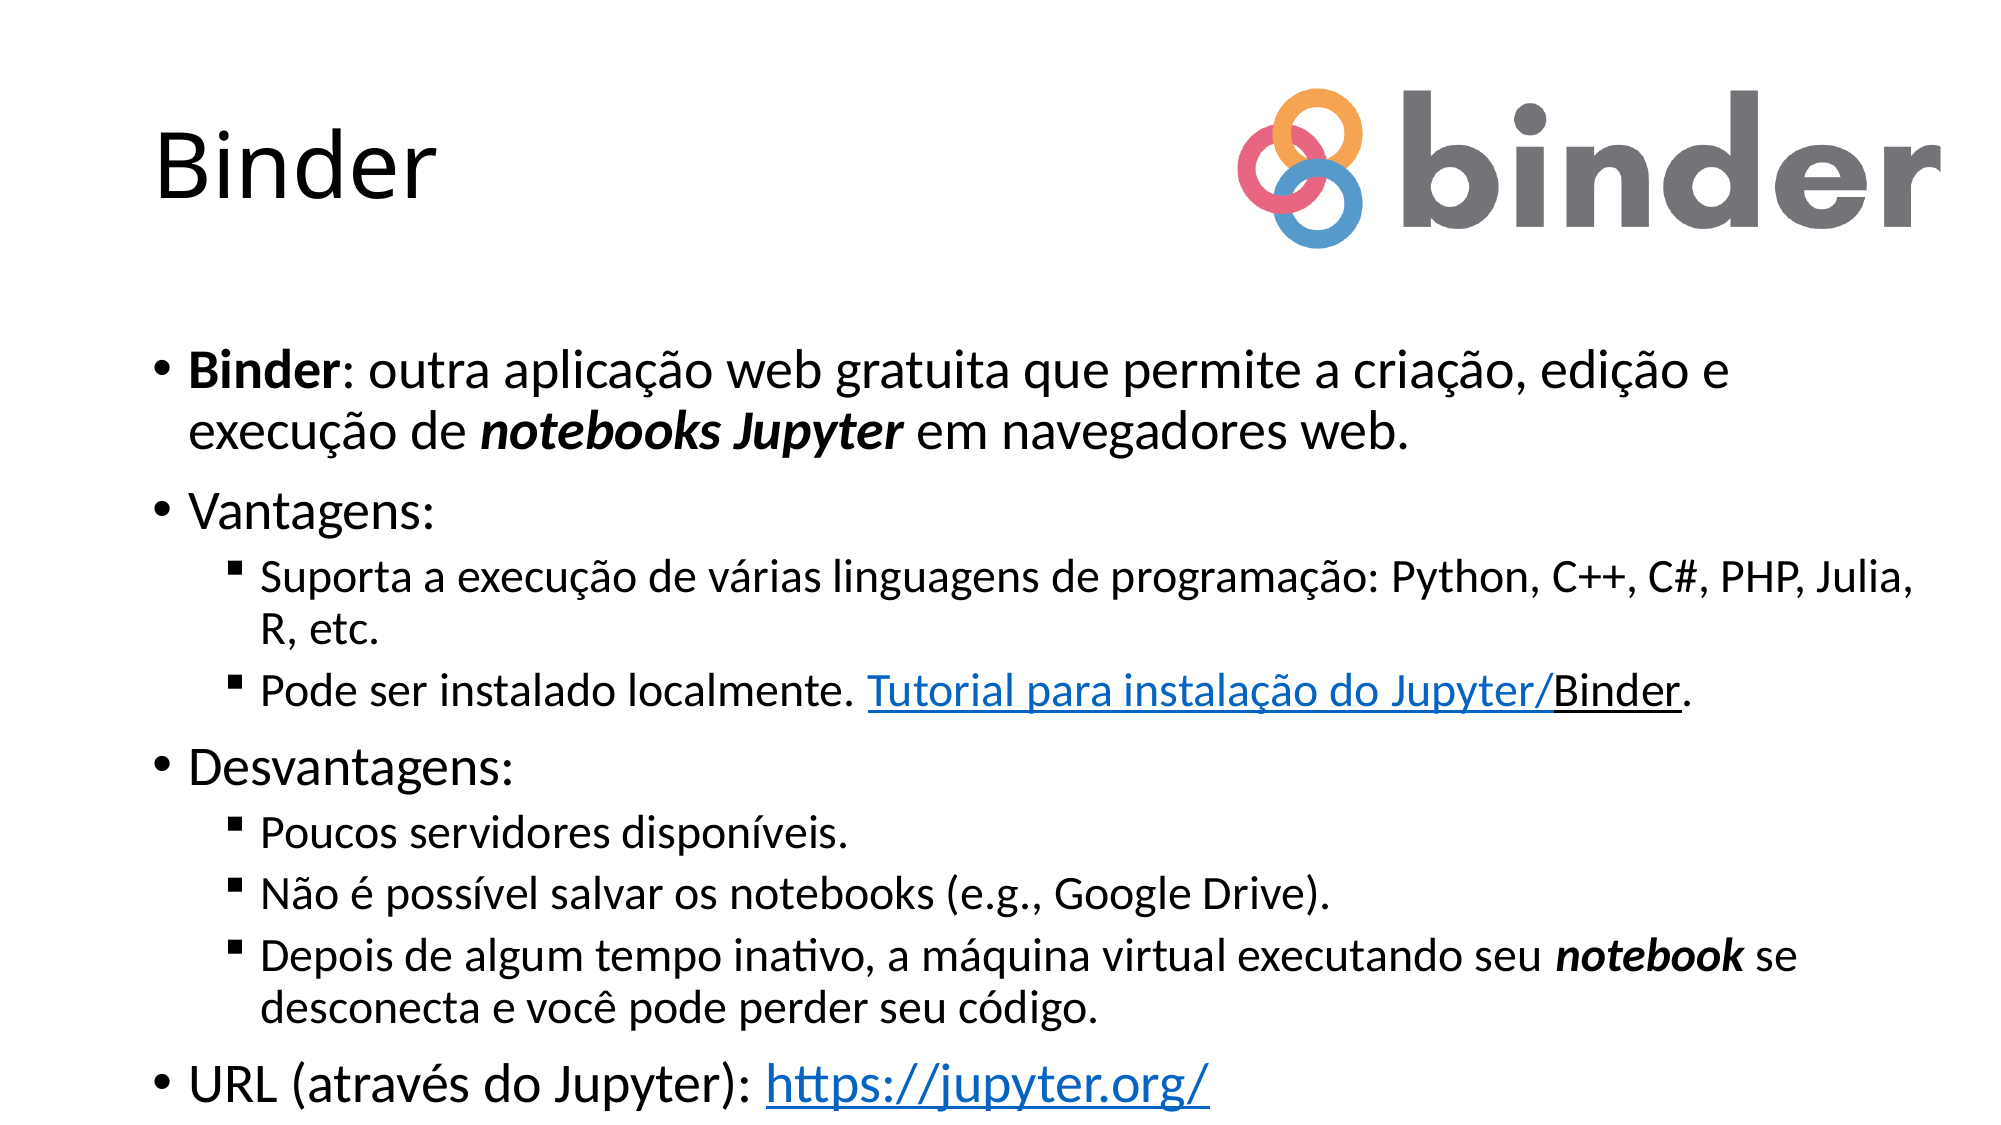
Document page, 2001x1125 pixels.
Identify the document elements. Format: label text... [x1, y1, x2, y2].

title Binder [137, 59, 1863, 278]
list Binder: outra aplicação web gratuita que permite a criação, edição e execução de notebooks Jupyter em navegadores web. Vantagens: Suporta a execução de várias linguagens de programação: Python, C++, C#, PHP, Julia, R, etc. Pode ser instalado localmente. Tutorial para instalação do Jupyter/Binder. Desvantagens: Poucos servidores disponíveis. Não é possível salvar os notebooks (e.g., Google Drive). Depois de algum tempo inativo, a máquina virtual executando seu notebook se desconecta e você pode perder seu código. URL (através do Jupyter): https://jupyter.org/ [137, 333, 1963, 1125]
picture [1235, 86, 1943, 251]
